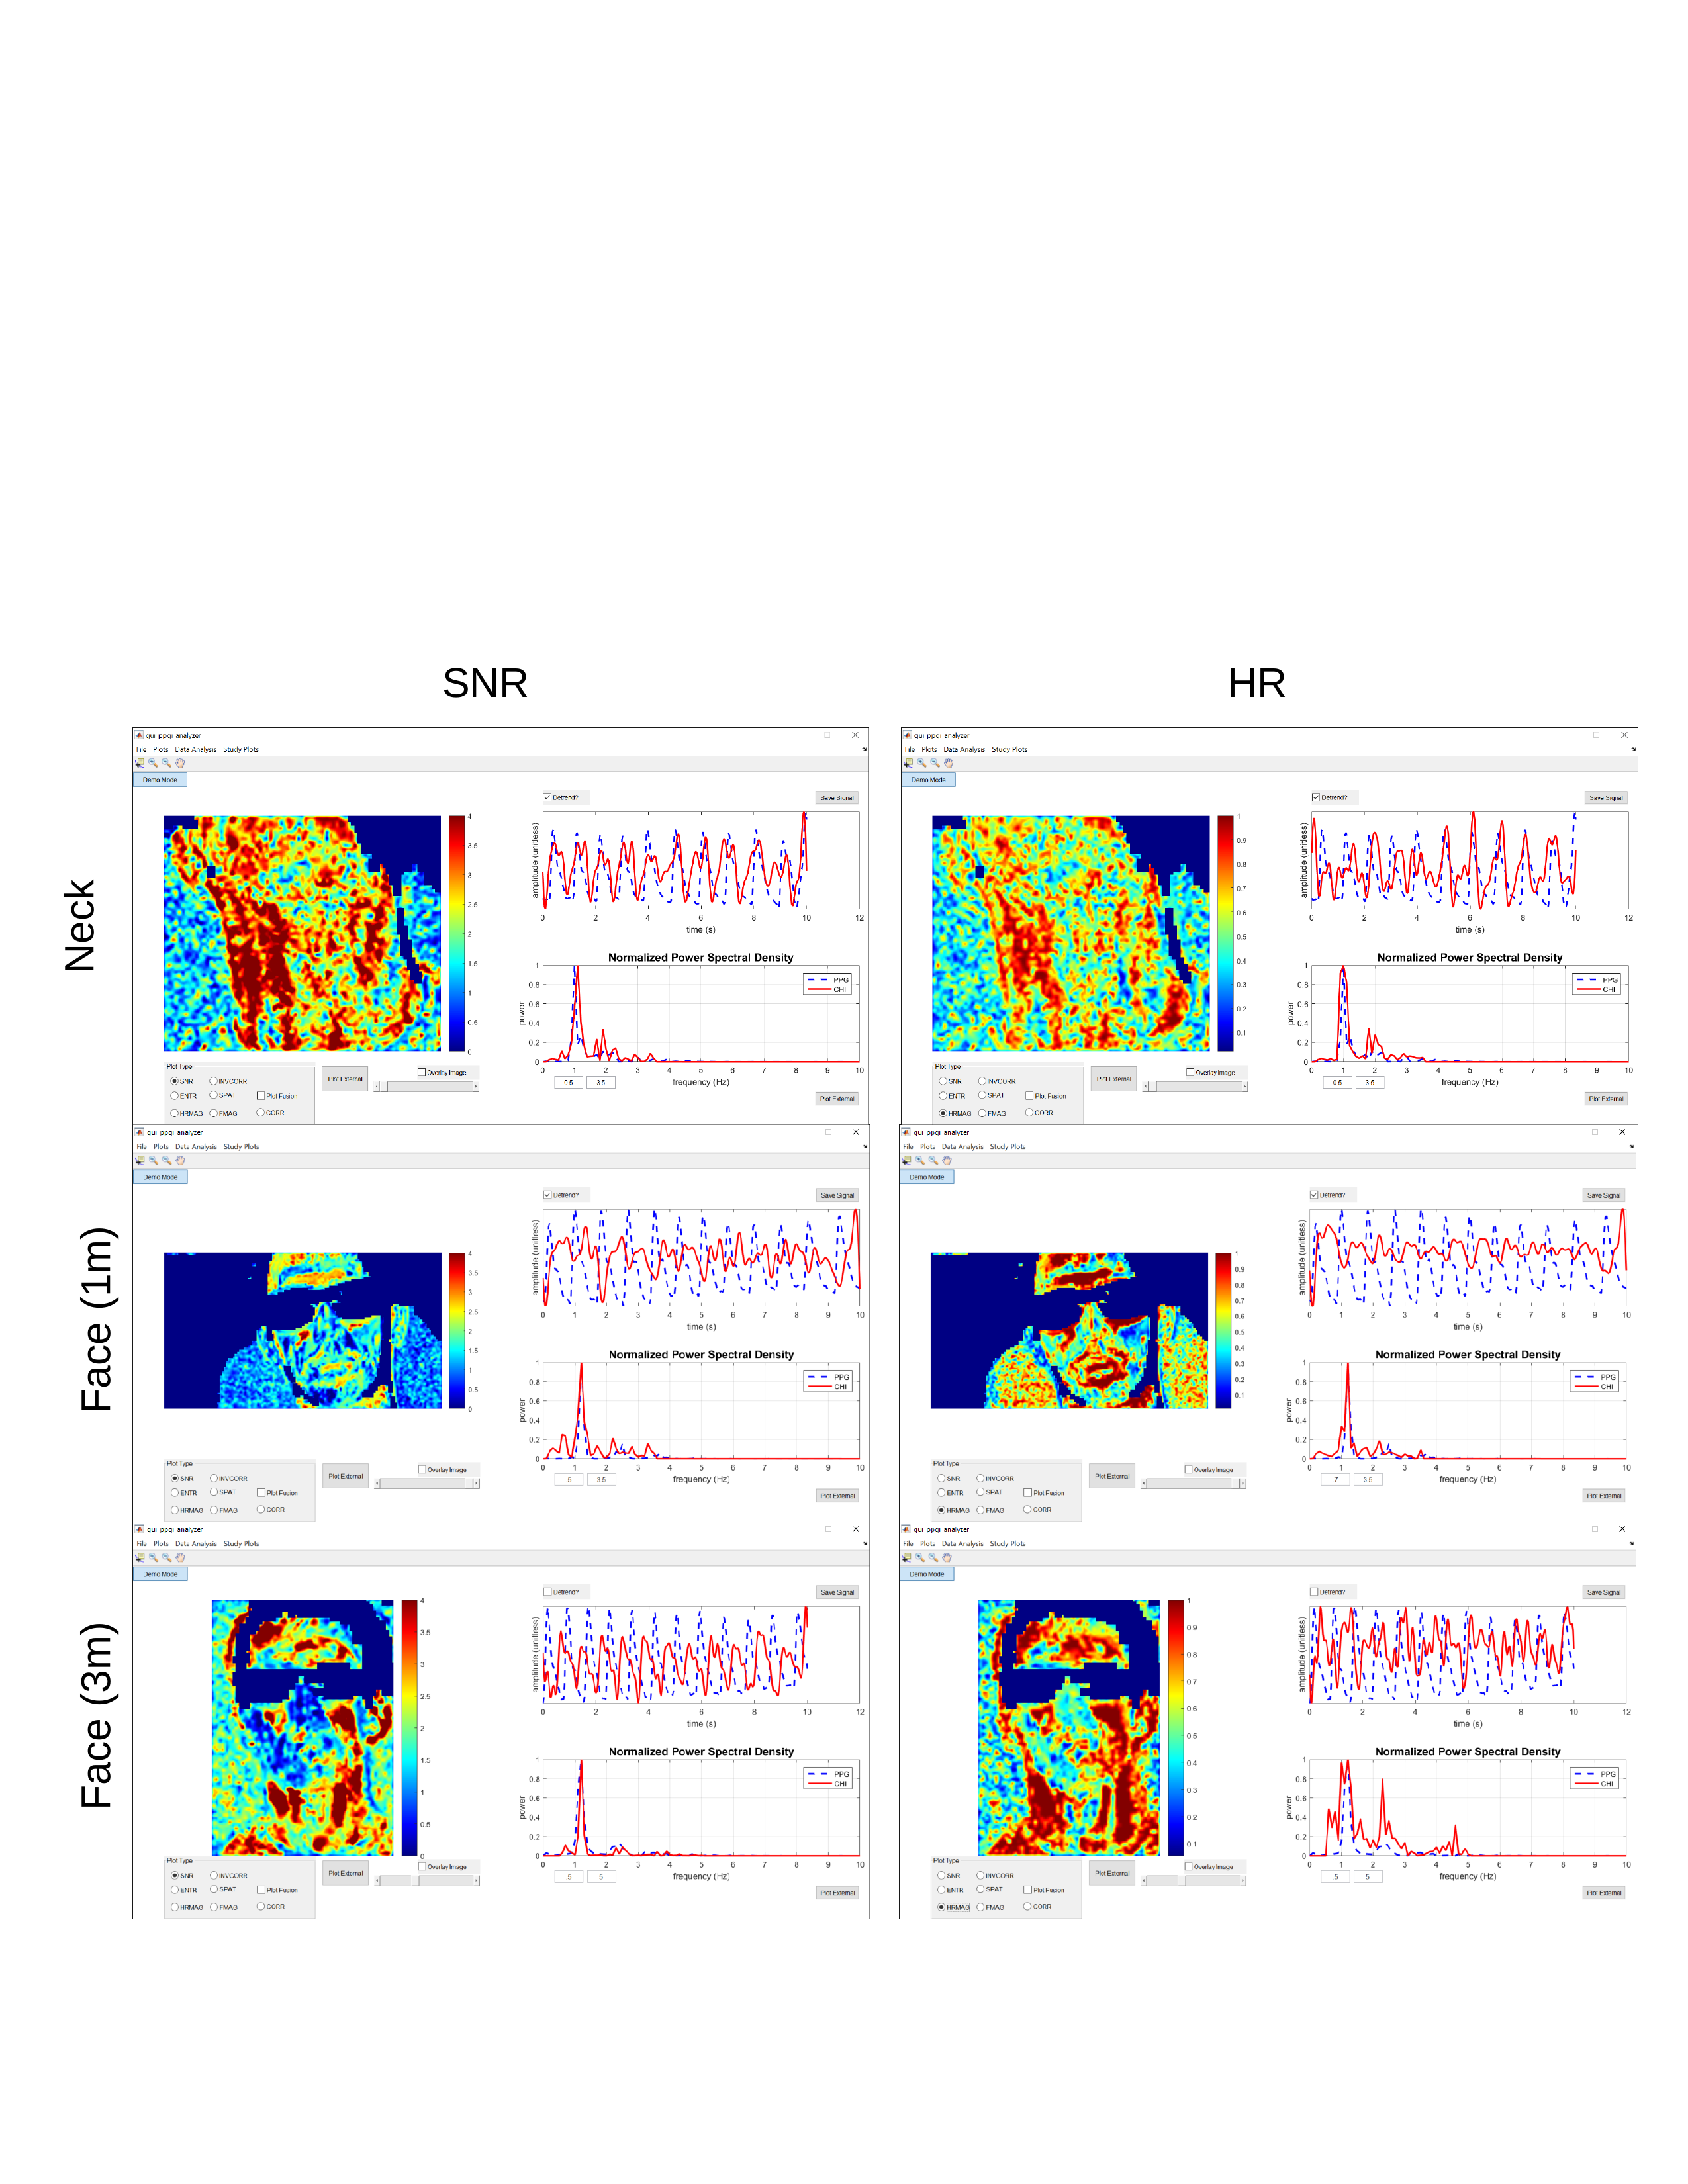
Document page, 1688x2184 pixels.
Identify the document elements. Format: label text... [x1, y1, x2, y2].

text_box HR [1218, 651, 1298, 711]
text_box Face (3m) [64, 1612, 124, 1821]
text_box SNR [432, 651, 540, 711]
text_box Face (1m) [64, 1216, 124, 1424]
picture [899, 727, 1638, 1920]
picture [132, 727, 870, 1920]
text_box Neck [47, 870, 107, 984]
